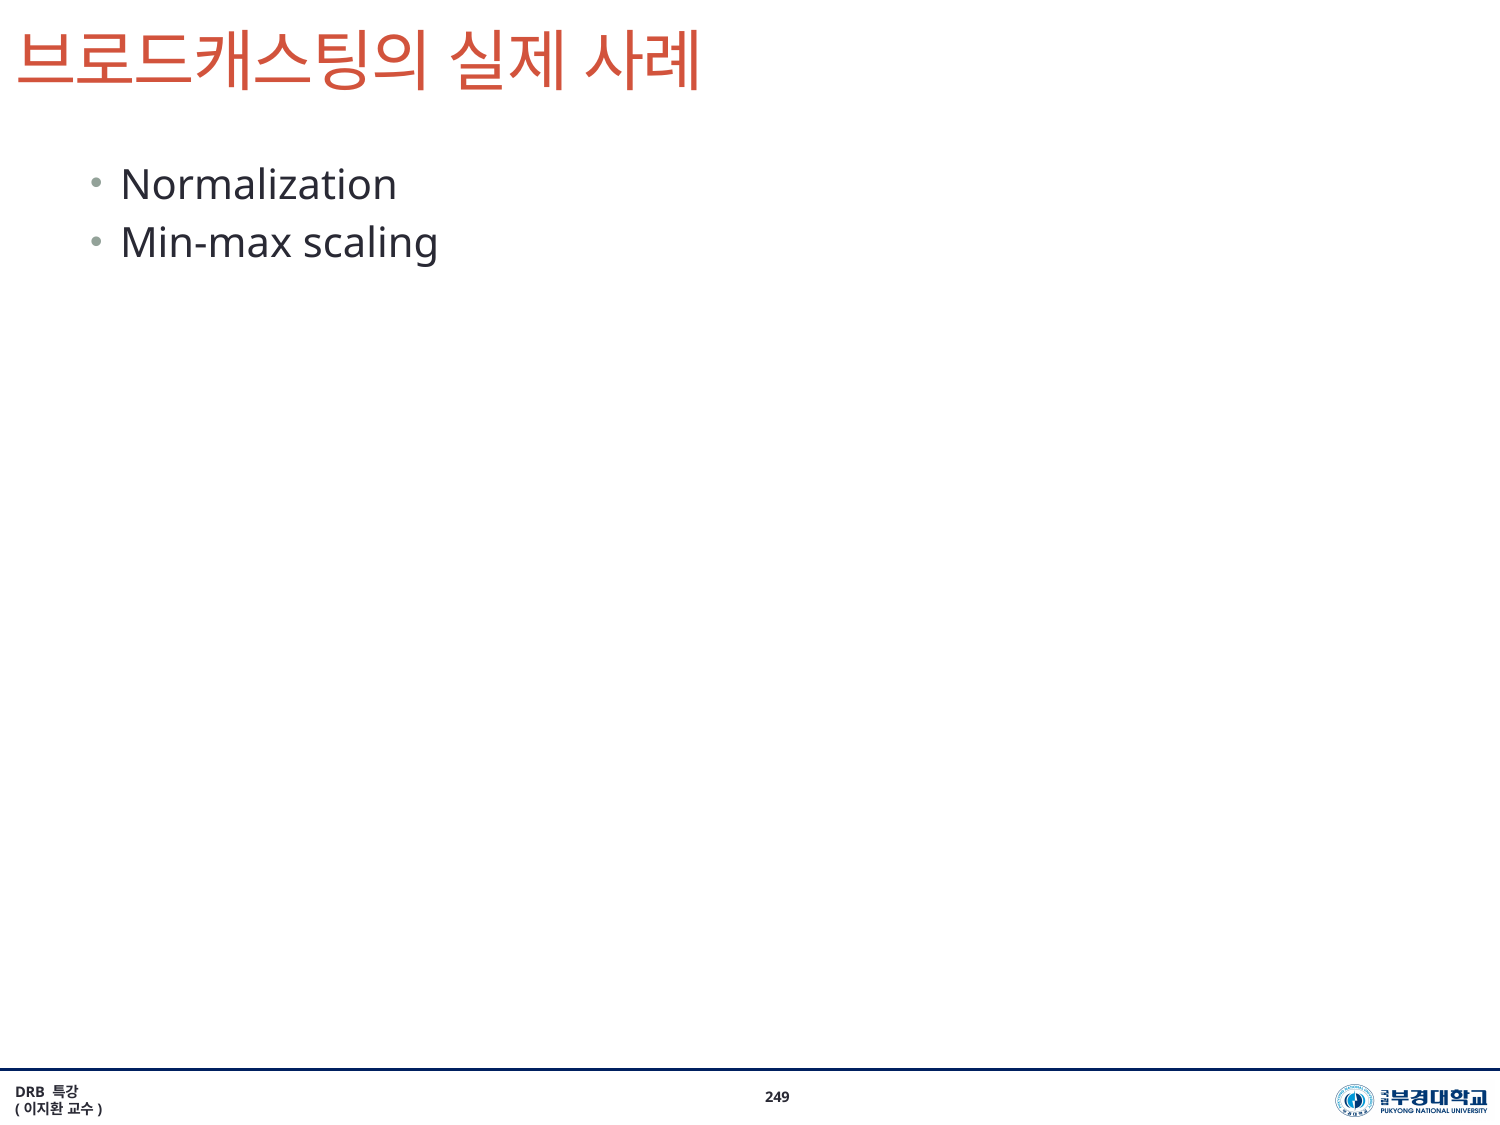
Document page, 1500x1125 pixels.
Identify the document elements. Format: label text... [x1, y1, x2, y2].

list Normalization Min-max scaling [75, 149, 1425, 1033]
picture [1330, 1079, 1495, 1121]
title 브로드캐스팅의 실제 사례 [0, 1, 1500, 116]
slide_number DRB 특강 (이지환 교수) [0, 1082, 303, 1118]
